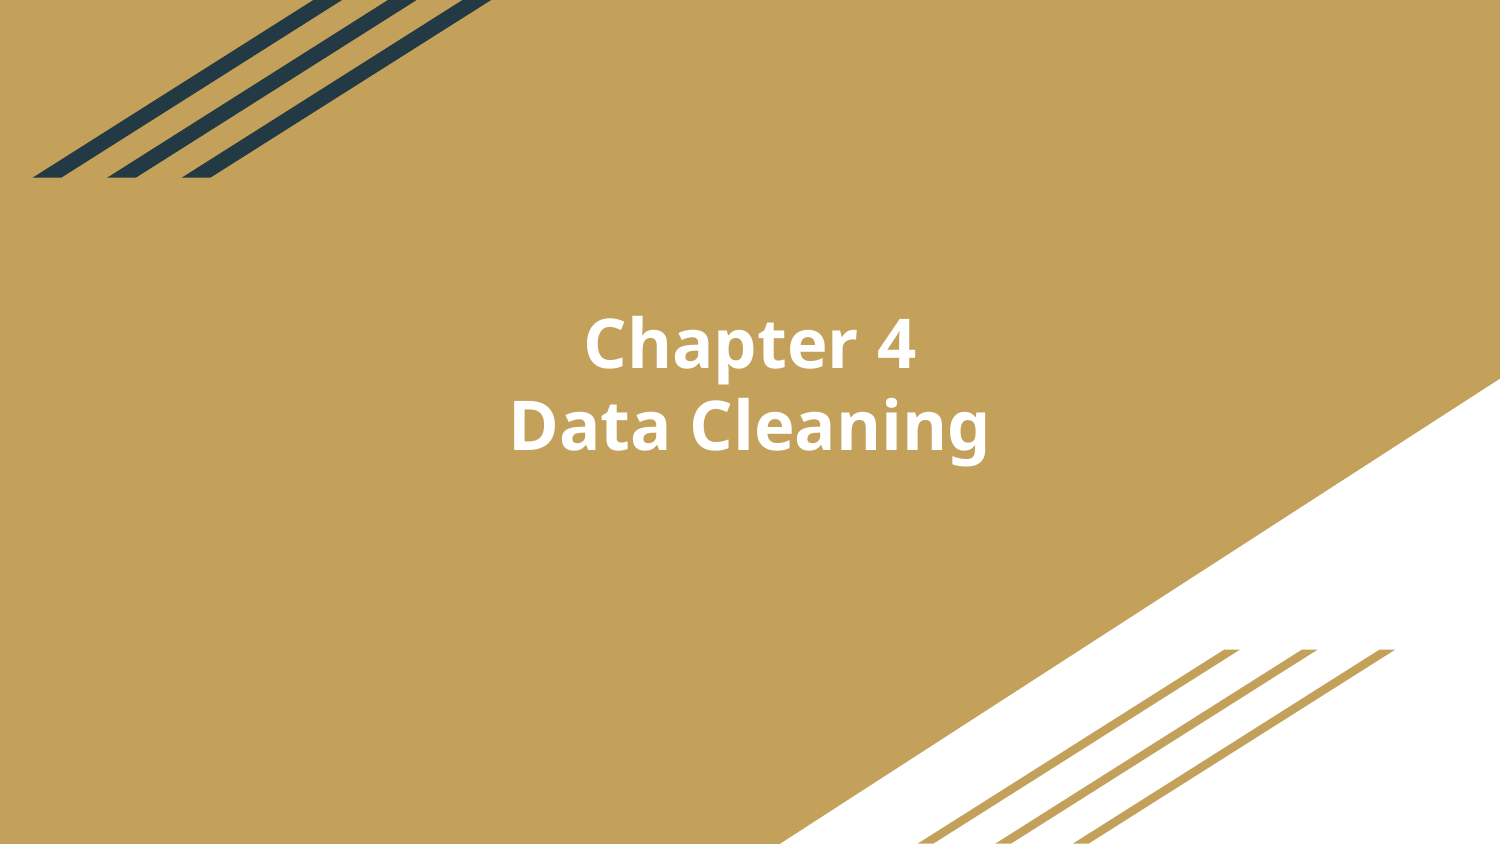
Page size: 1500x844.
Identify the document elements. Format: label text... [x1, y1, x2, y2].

title Chapter 4 Data Cleaning [266, 269, 1234, 574]
